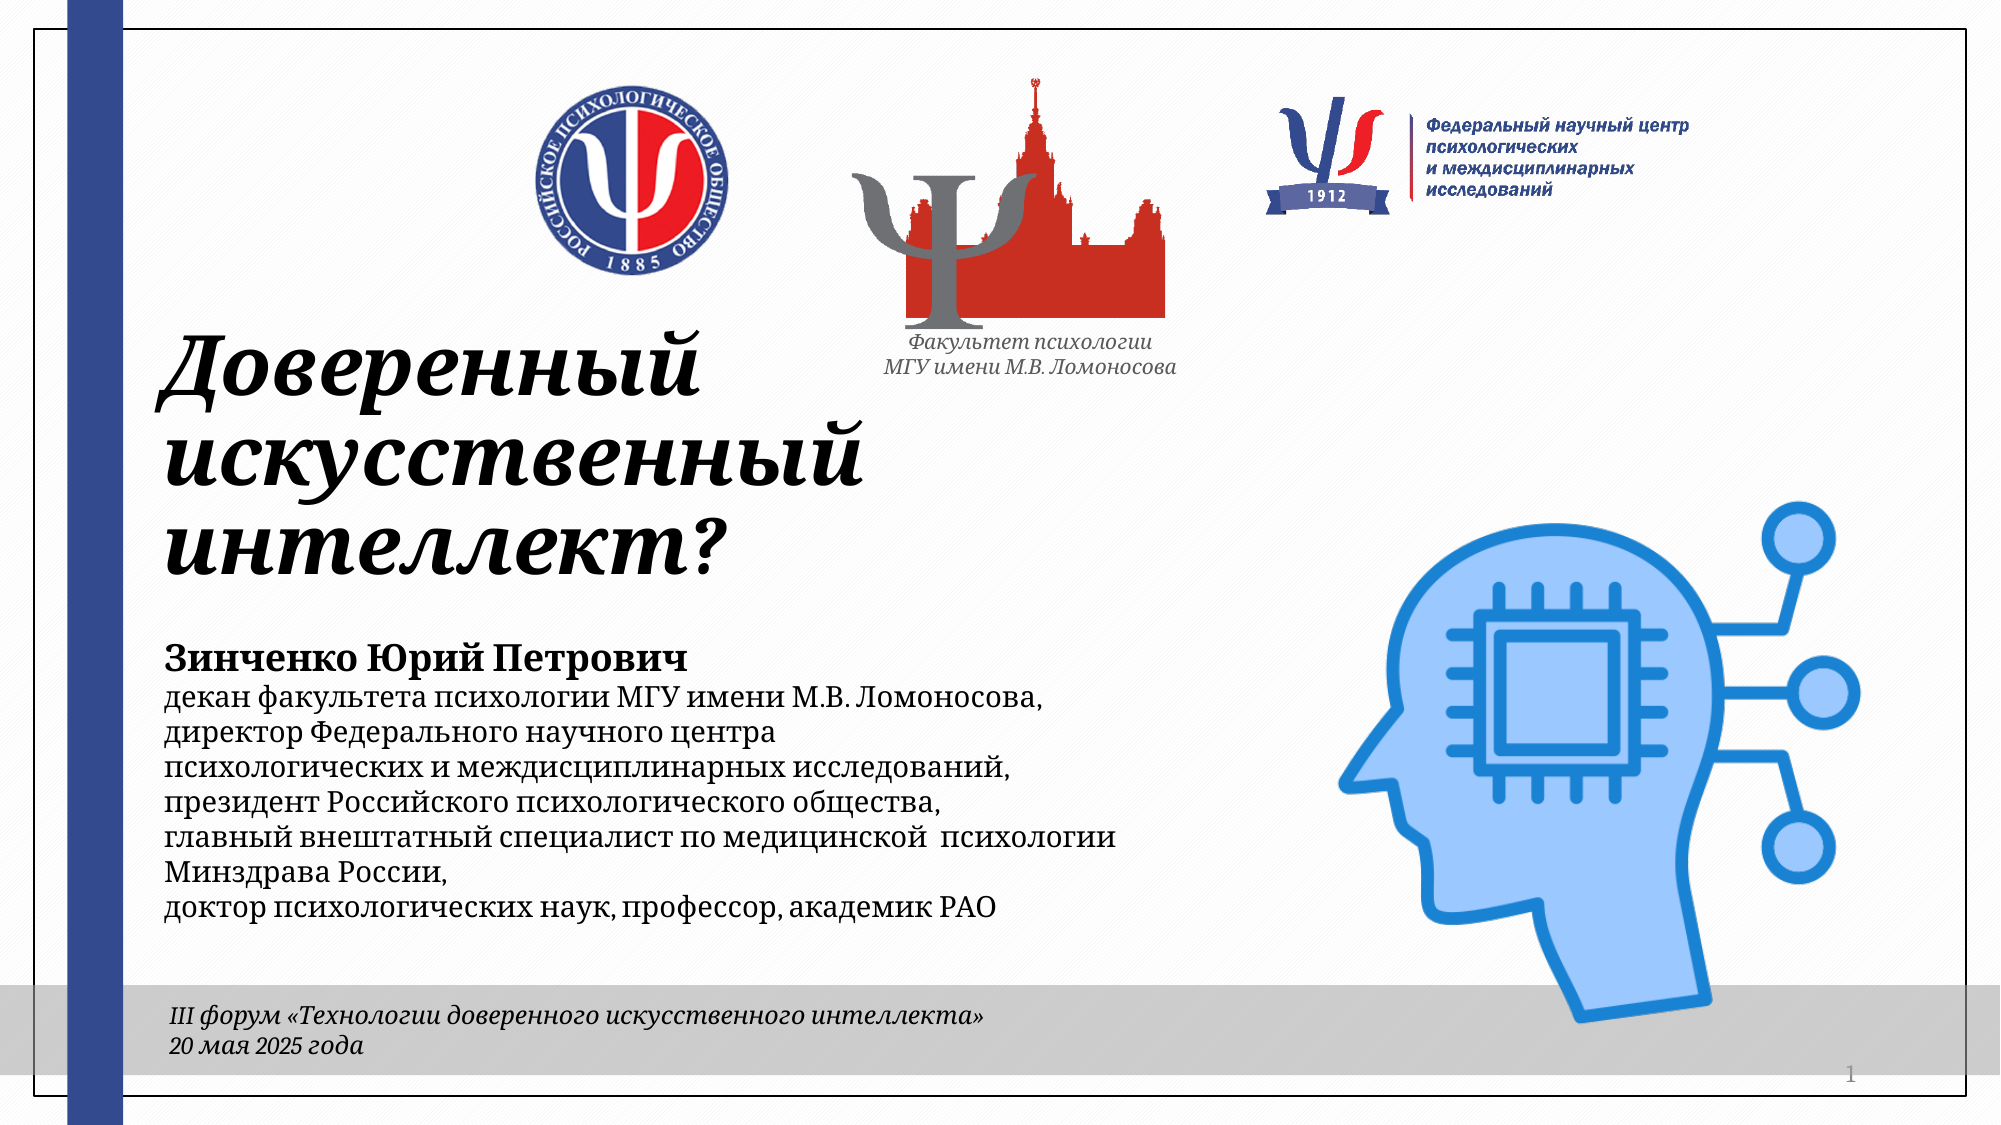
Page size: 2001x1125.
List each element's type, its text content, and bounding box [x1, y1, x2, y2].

text_box Зинченко Юрий Петрович декан факультета психологии МГУ имени М.В. Ломоносова, директор Федерального научного центра психологических и междисциплинарных исследований, президент Российского психологического общества, главный внештатный специалист по медицинской психологии Минздрава России, доктор психологических наук, профессор, академик РАО [146, 615, 1304, 942]
text_box [32, 26, 65, 983]
picture [1248, 73, 1707, 239]
text_box [0, 983, 65, 1077]
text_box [791, 33, 1270, 418]
picture [524, 73, 742, 287]
picture [1326, 489, 1874, 1036]
text_box III форум «Технологии доверенного искусственного интеллекта» 20 мая 2025 года [154, 992, 1155, 1067]
slide_number 1 [1816, 1049, 1863, 1096]
text_box [65, 0, 125, 1125]
text_box [125, 1077, 1968, 1098]
text_box [125, 26, 1968, 983]
text_box [125, 983, 2000, 1077]
text_box [32, 1077, 65, 1098]
